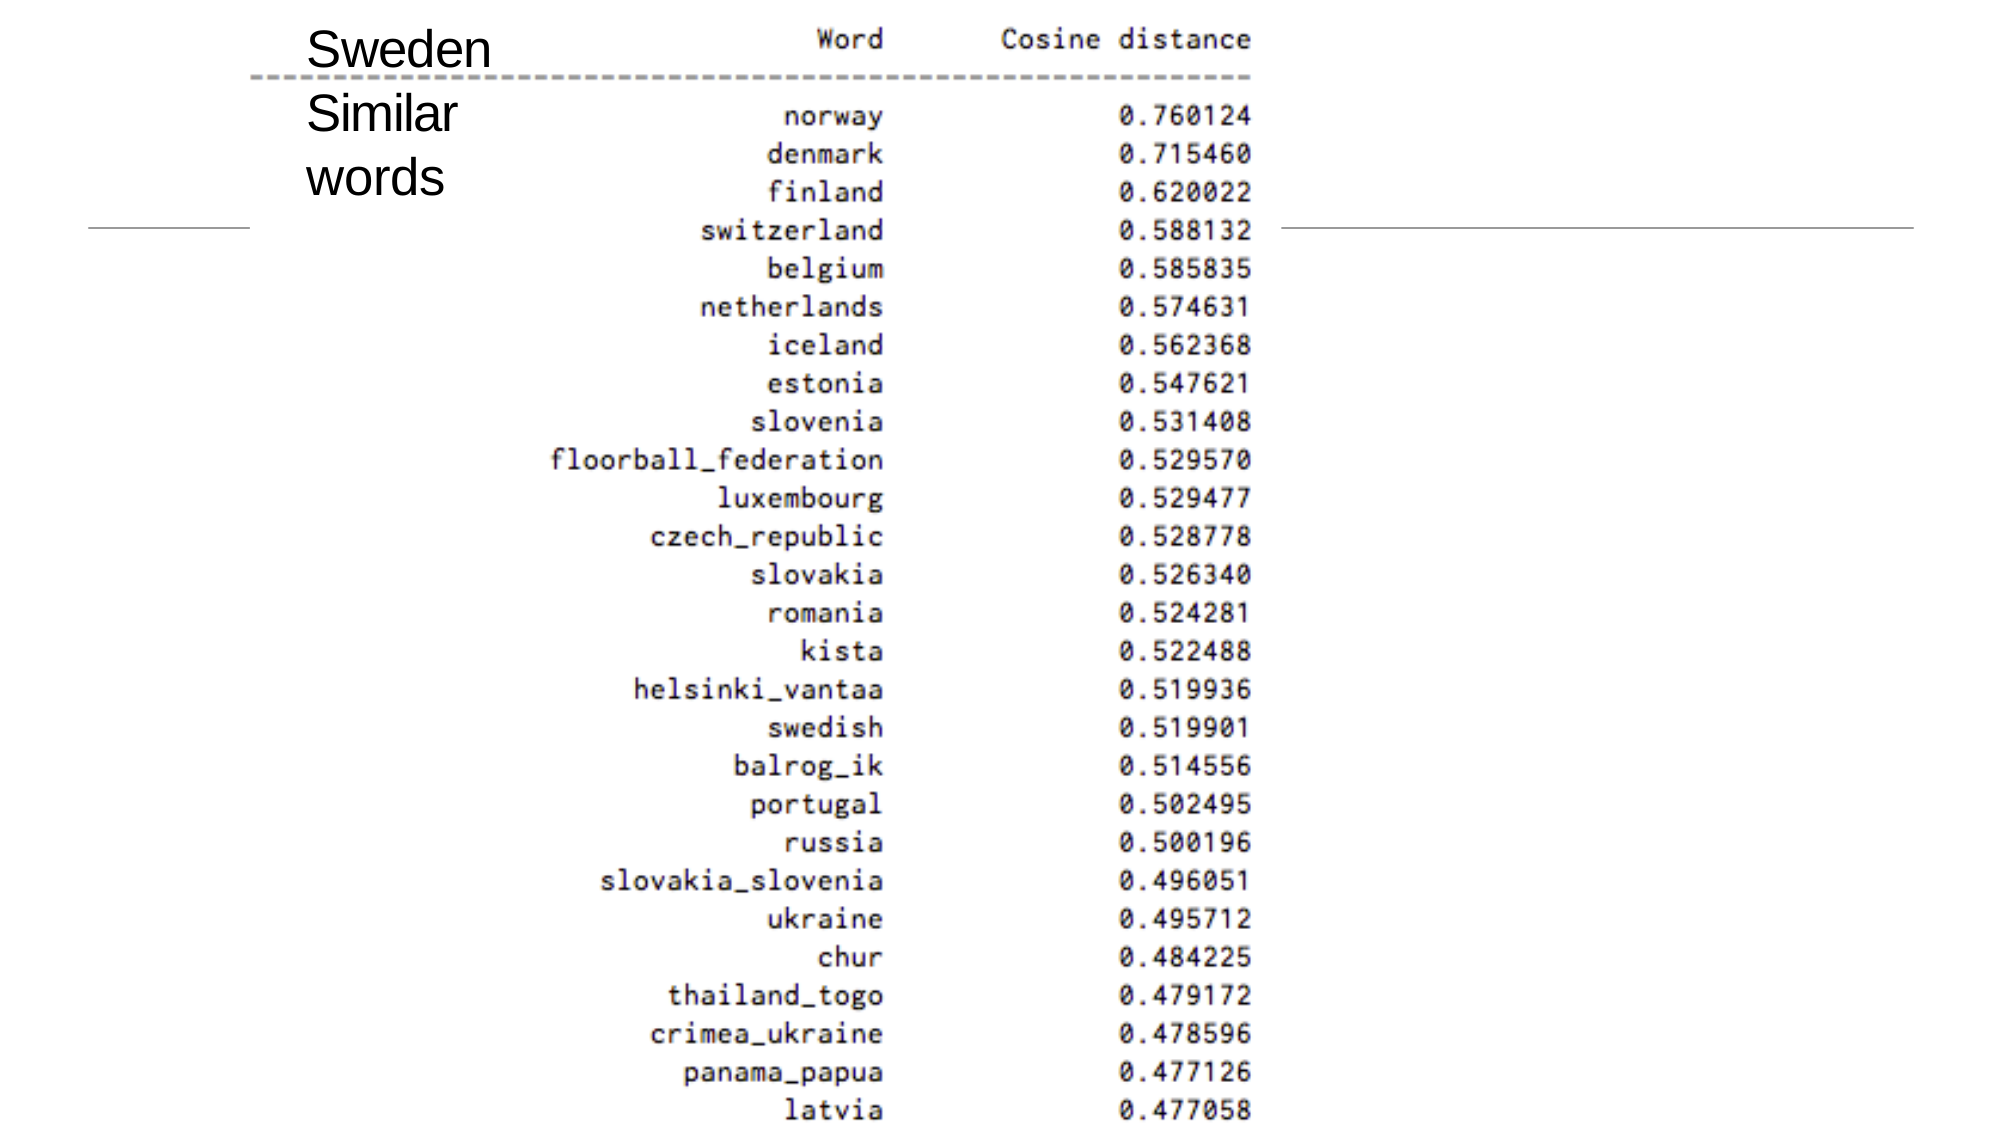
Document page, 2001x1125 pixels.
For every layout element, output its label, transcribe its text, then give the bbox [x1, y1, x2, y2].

title Sweden Similar words [305, 14, 614, 206]
text_box [249, 0, 1282, 1125]
